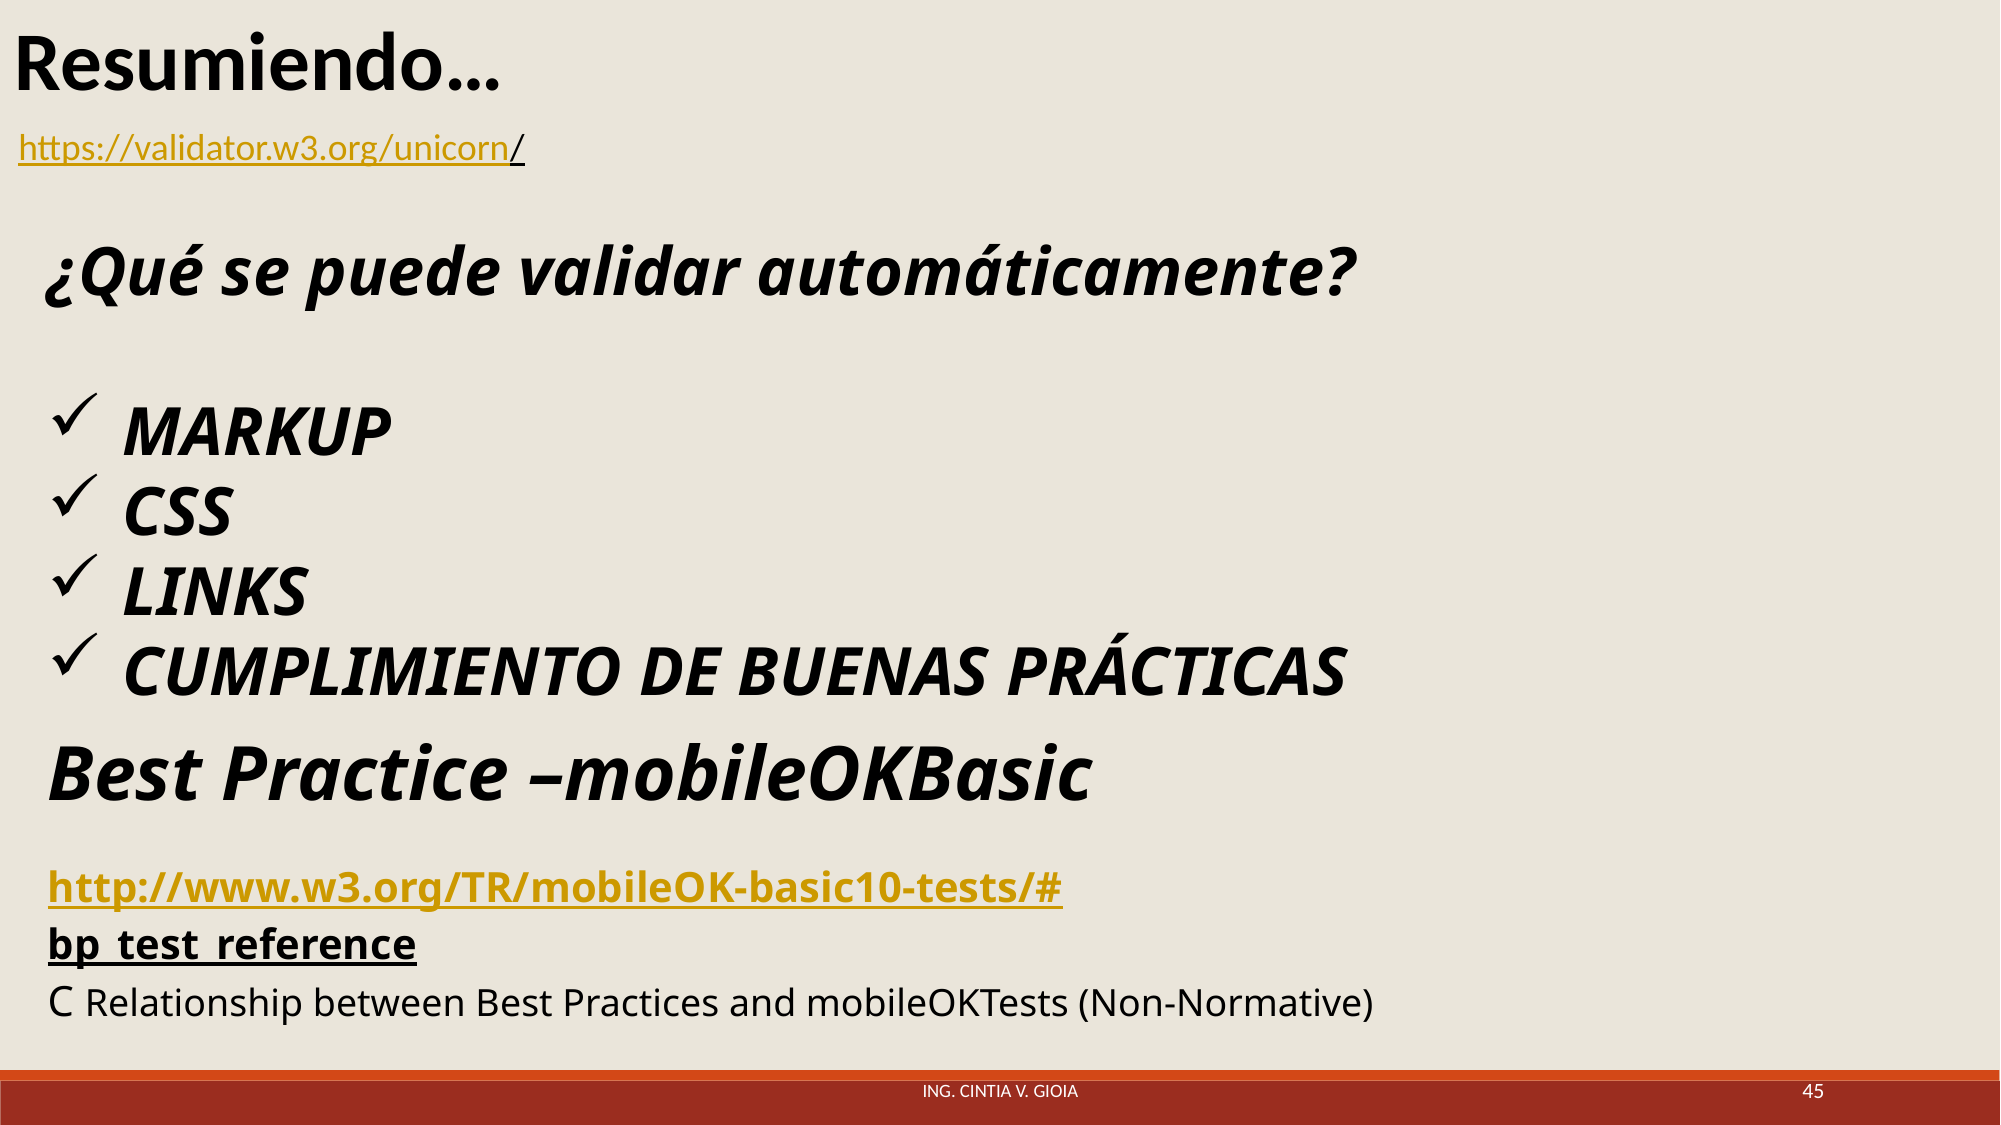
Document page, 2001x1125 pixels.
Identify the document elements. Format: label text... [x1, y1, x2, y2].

text_box Best Practice –mobileOKBasic http://www.w3.org/TR/mobileOK-basic10-tests/#bp_test_reference C Relationship between Best Practices and mobileOKTests (Non-Normative) [32, 718, 1439, 1032]
text_box https://validator.w3.org/unicorn/ [3, 116, 548, 176]
footer Ing. Cintia V. Gioia [604, 1059, 1396, 1120]
text_box ¿Qué se puede validar automáticamente? MARKUP CSS LINKS CUMPLIMIENTO DE BUENAS PRÁCTICAS [33, 221, 1513, 797]
slide_number 45 [1624, 1059, 1840, 1120]
text_box Resumiendo… [0, 0, 1223, 115]
